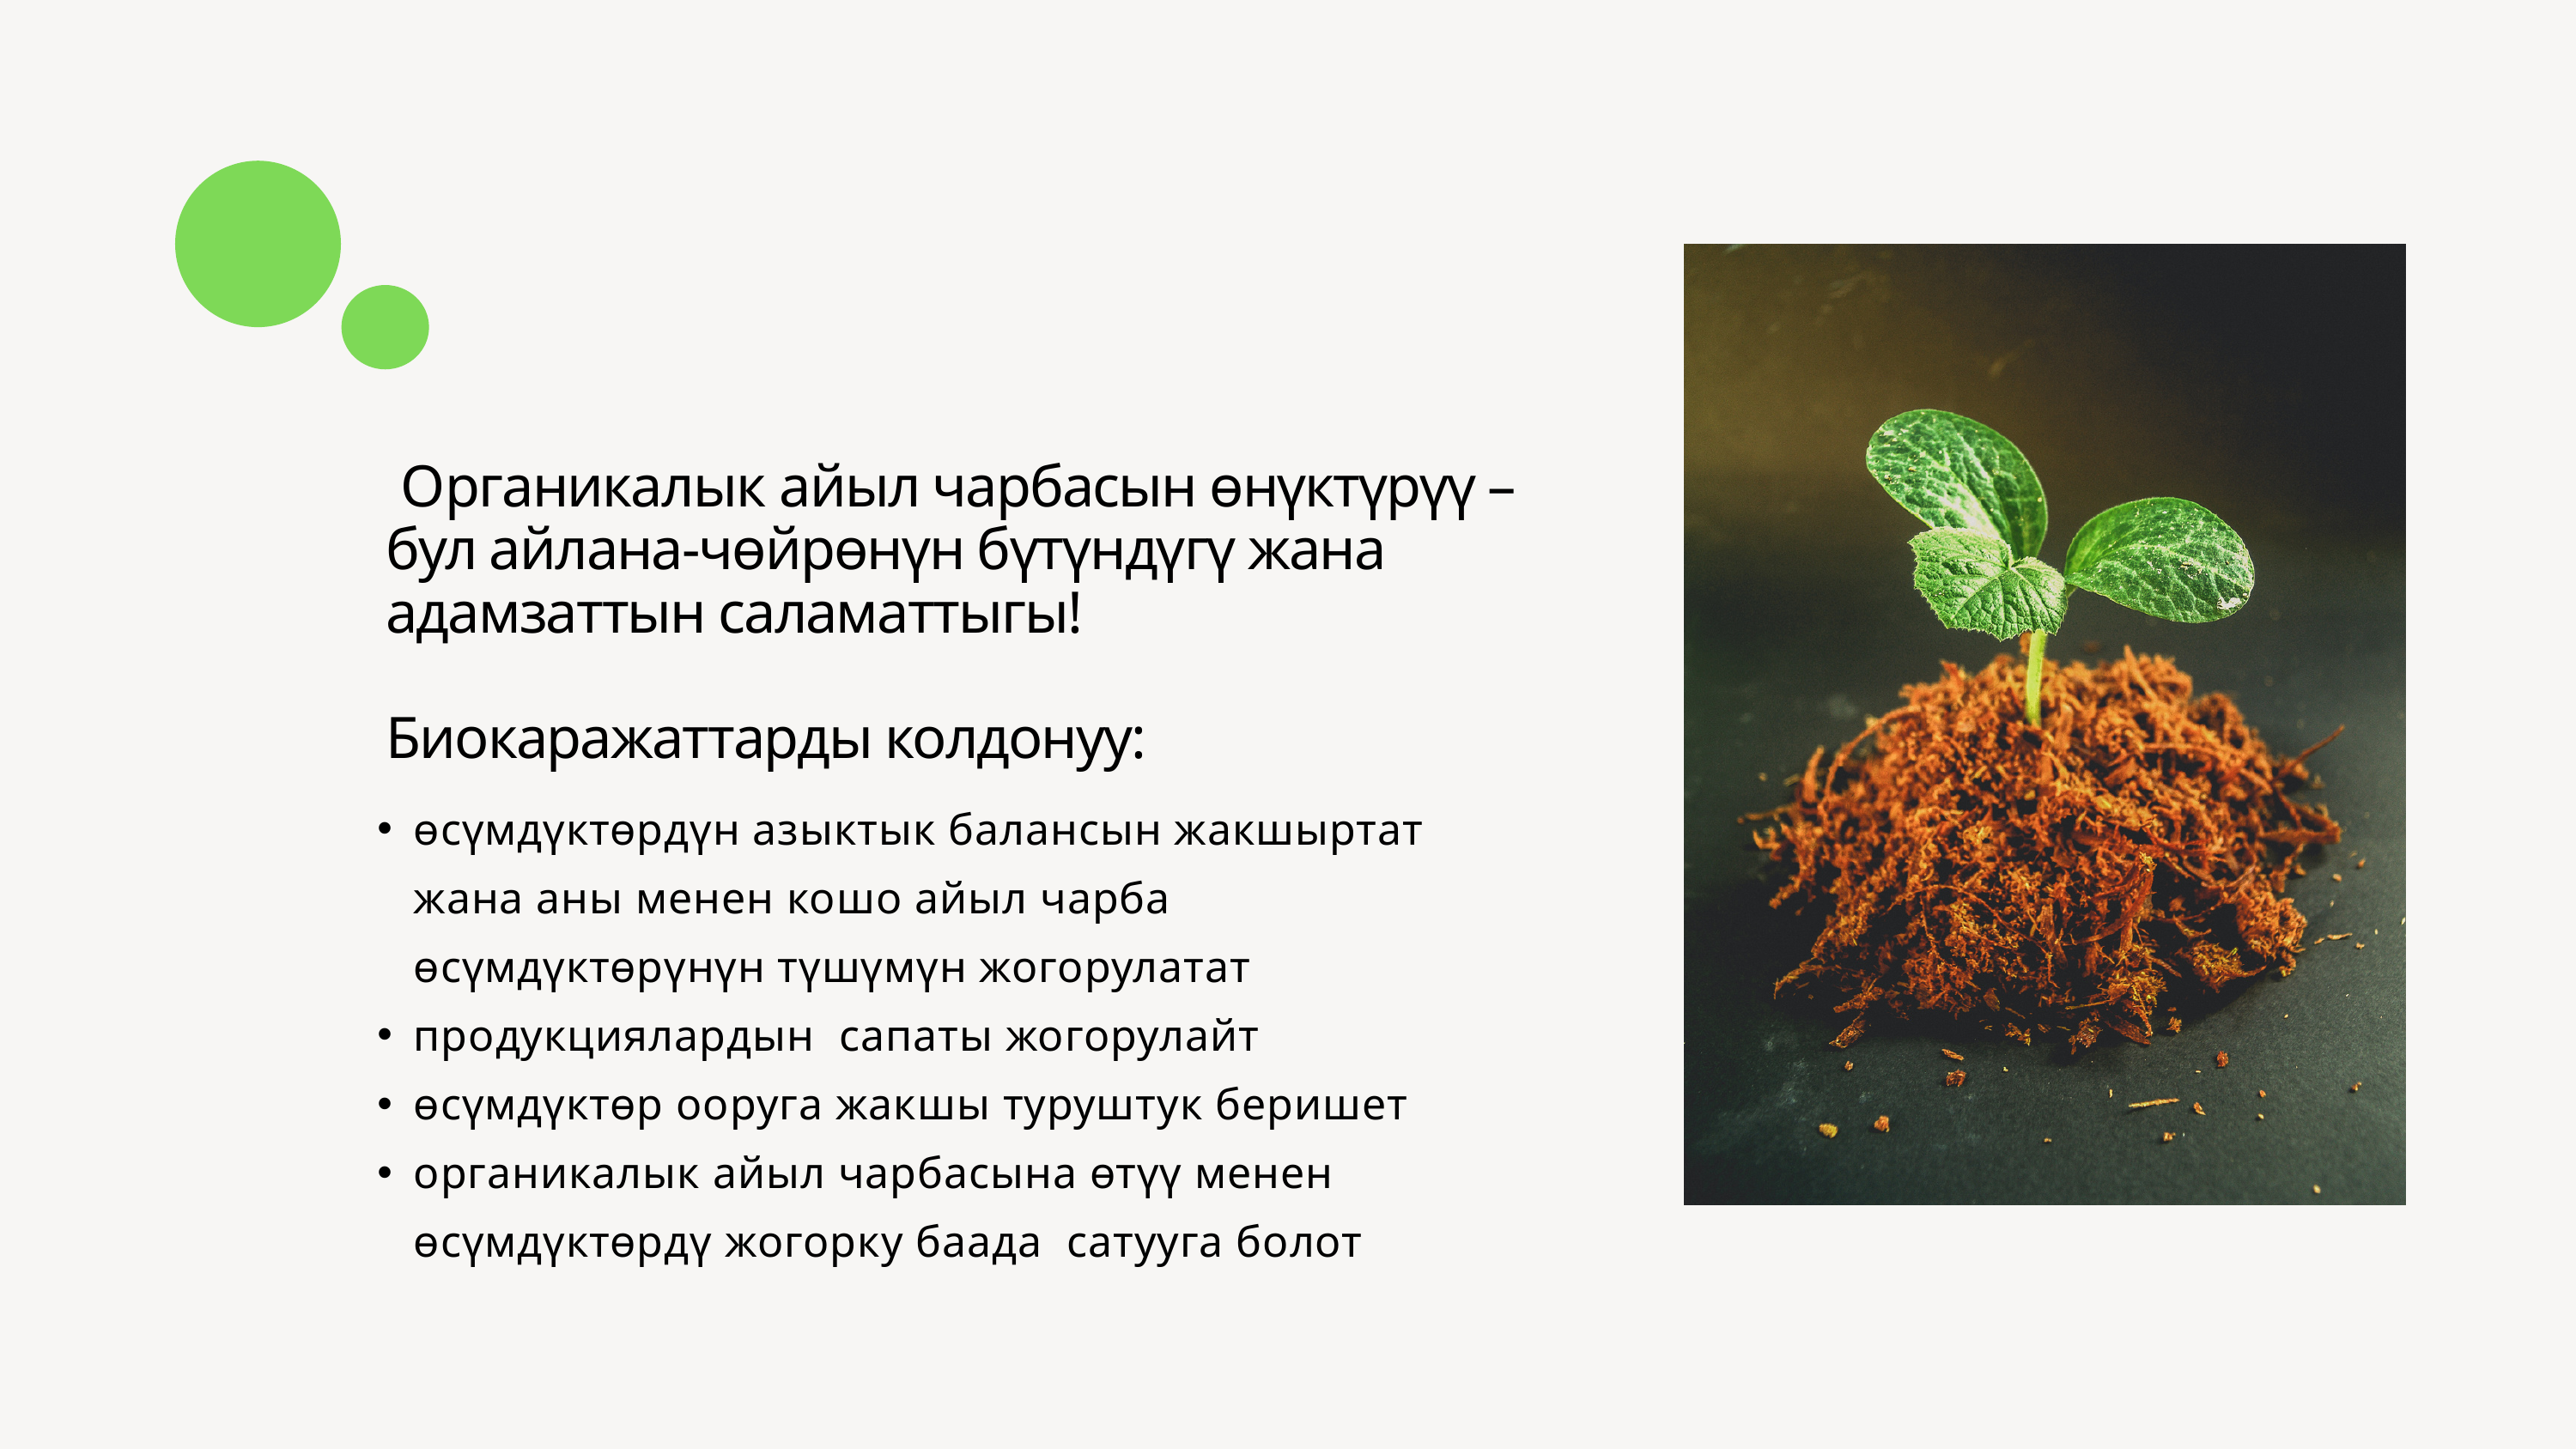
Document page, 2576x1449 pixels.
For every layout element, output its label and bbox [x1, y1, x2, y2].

picture [1684, 243, 2406, 1205]
text_box [340, 455, 1544, 1259]
text_box [341, 284, 430, 370]
text_box [174, 160, 342, 328]
